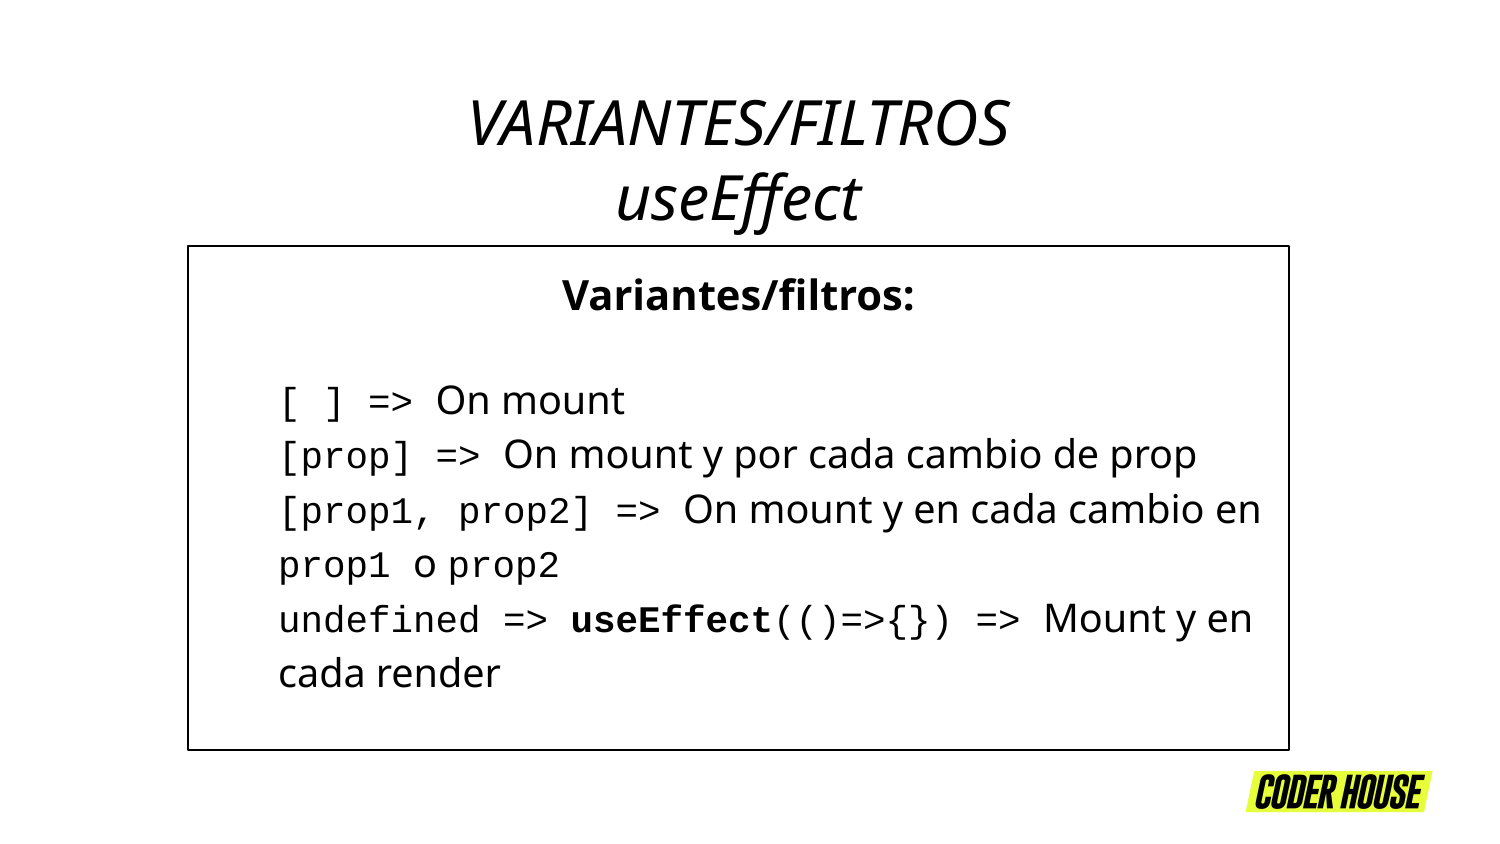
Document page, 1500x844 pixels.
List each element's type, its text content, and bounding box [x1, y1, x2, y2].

text_box VARIANTES/FILTROS useEffect [231, 68, 1247, 231]
picture [1241, 764, 1437, 819]
text_box Variantes/filtros: [ ] => On mount [prop] => On mount y por cada cambio de prop [prop1, prop2] => On mount y en cada cambio en prop1 o prop2 undefined => useEffect(()=>{}) => Mount y en cada render [188, 246, 1289, 750]
